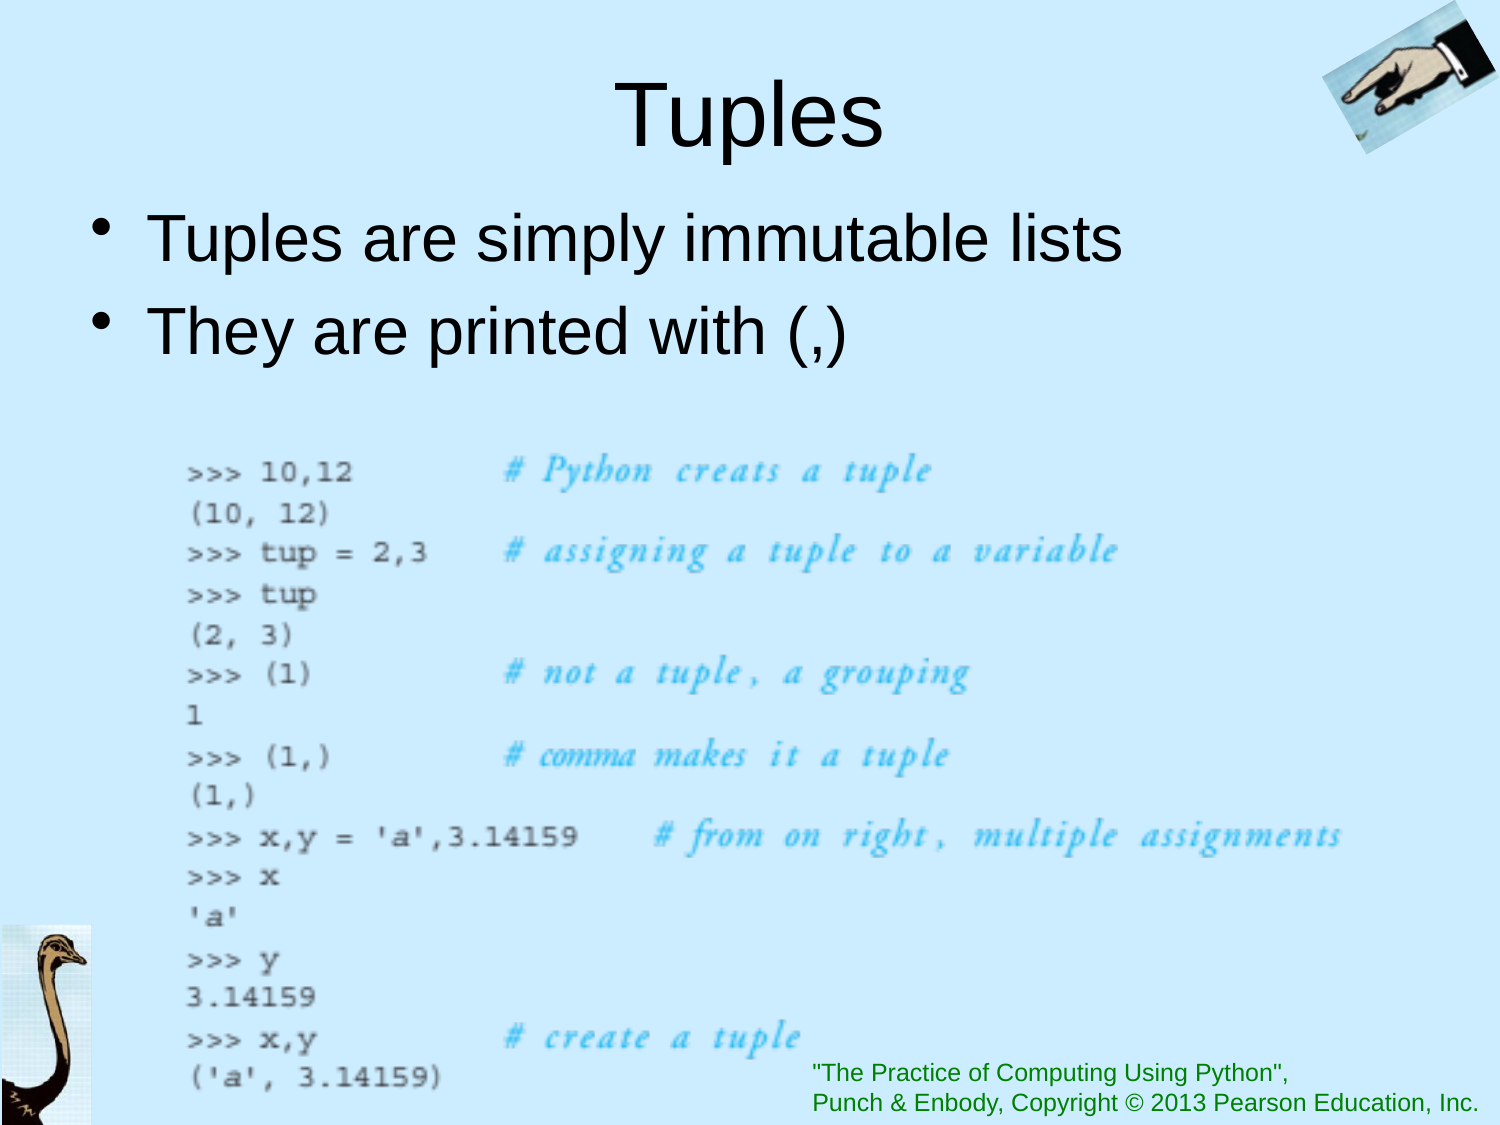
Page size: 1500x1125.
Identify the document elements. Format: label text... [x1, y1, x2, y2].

title Tuples [75, 45, 1425, 175]
picture [1378, 0, 1499, 120]
picture [2, 924, 92, 1125]
list Tuples are simply immutable lists They are printed with (,) [75, 187, 1425, 1005]
picture [172, 449, 1401, 1121]
